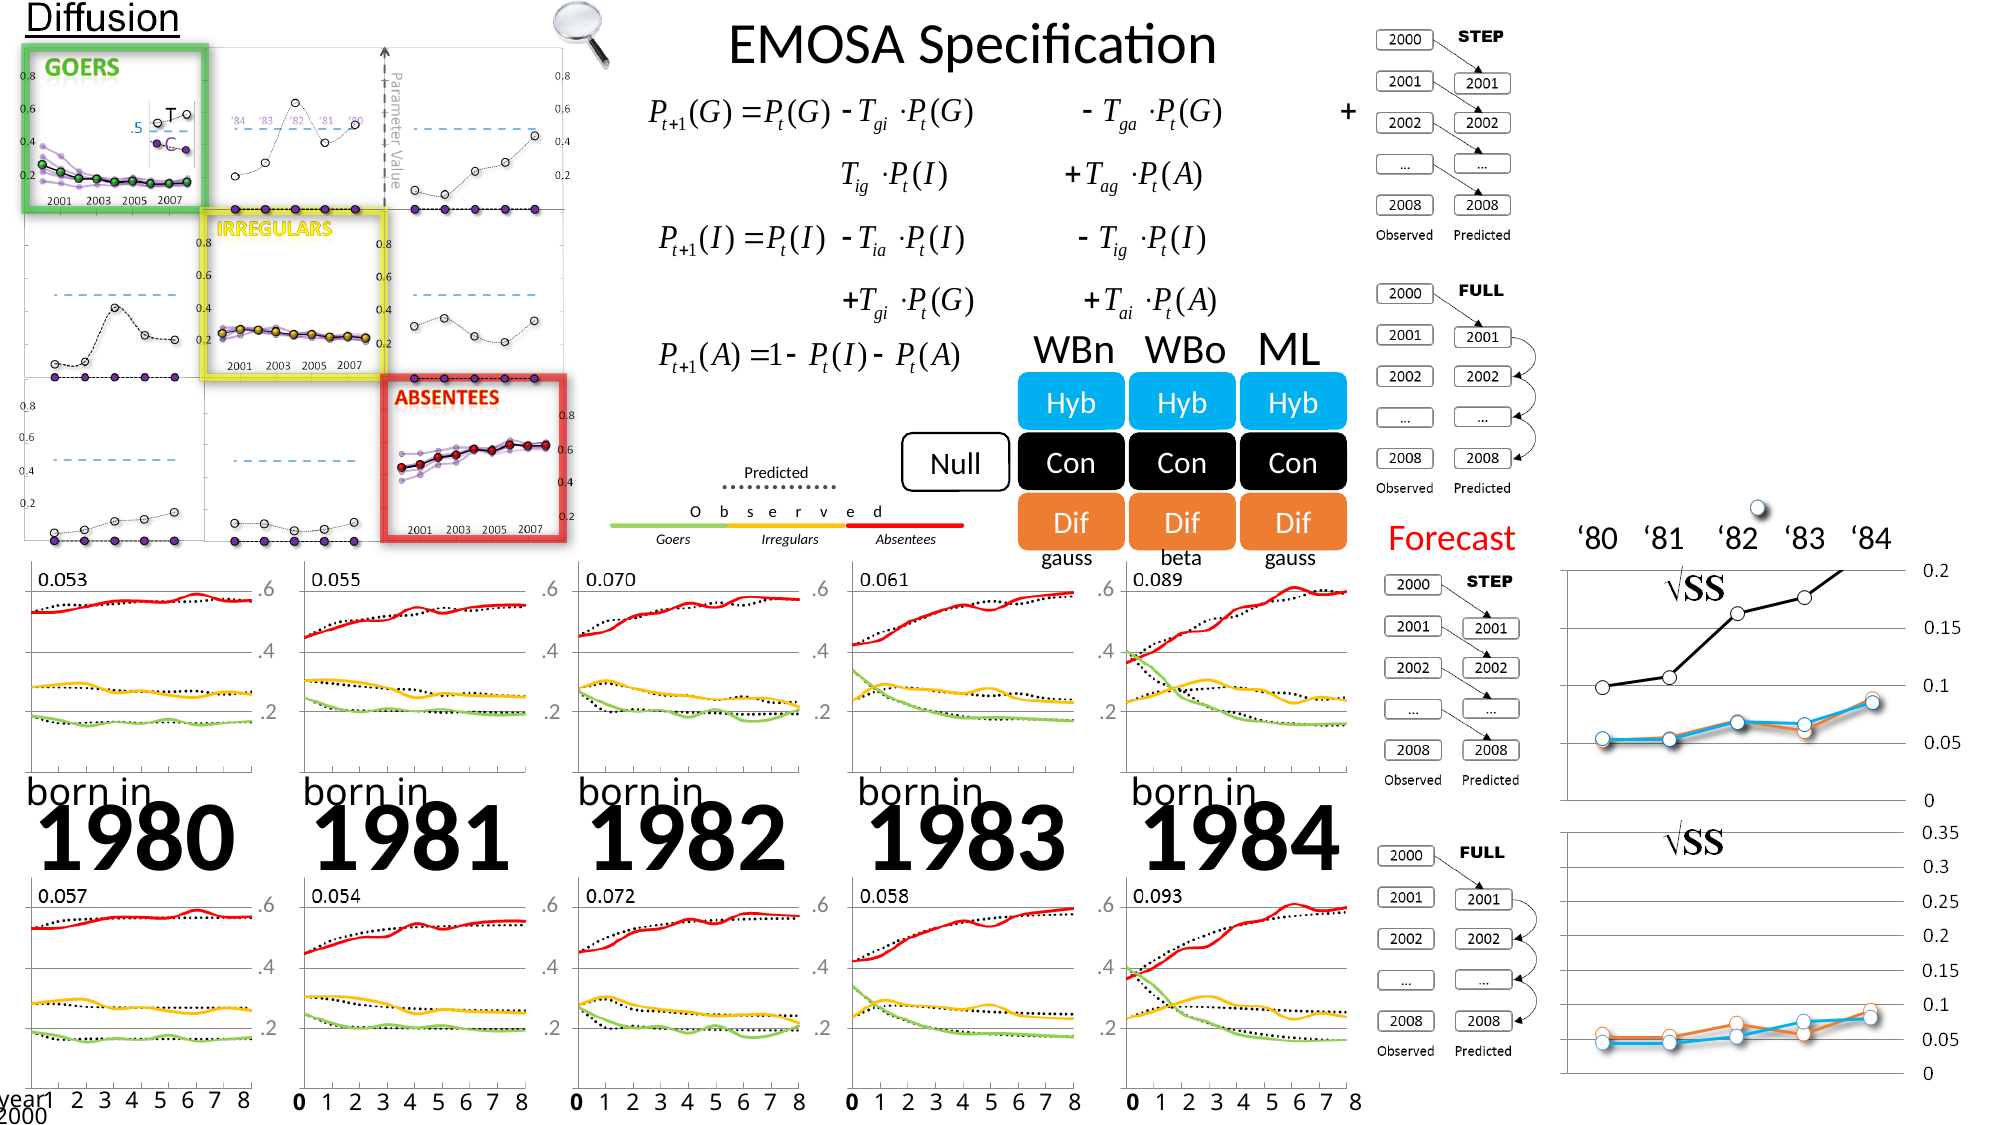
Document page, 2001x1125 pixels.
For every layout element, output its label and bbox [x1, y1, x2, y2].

text_box [642, 81, 1364, 382]
text_box [1081, 579, 1132, 1048]
picture [1544, 0, 1976, 1097]
text_box [1375, 505, 1544, 567]
text_box [796, 566, 847, 1048]
picture [1375, 21, 1521, 253]
text_box [0, 0, 1375, 1125]
text_box [1026, 535, 1332, 579]
picture [1375, 275, 1536, 505]
picture [1375, 837, 1537, 1069]
text_box [525, 566, 576, 1048]
picture [1375, 567, 1530, 798]
text_box [242, 566, 293, 1048]
text_box [1017, 308, 1347, 551]
